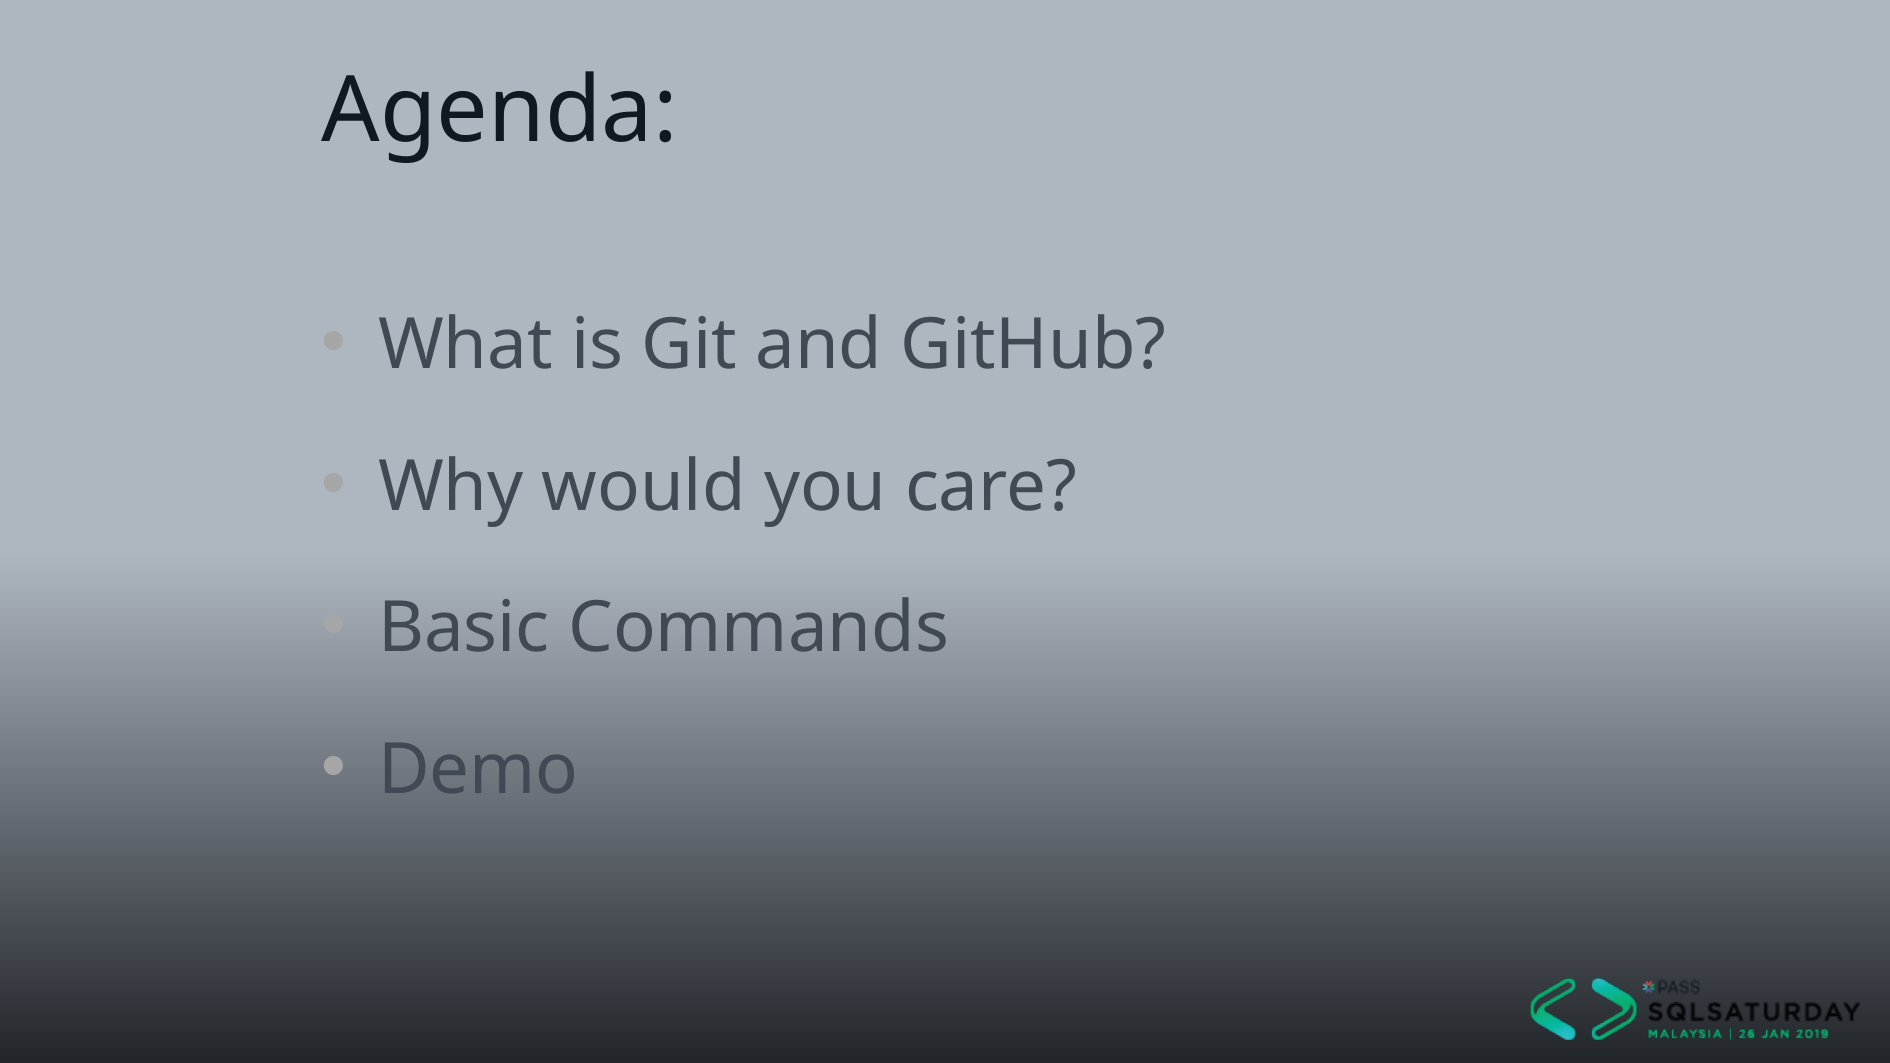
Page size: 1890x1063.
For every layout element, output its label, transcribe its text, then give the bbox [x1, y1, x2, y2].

text_box What is Git and GitHub? Why would you care? Basic Commands Demo [307, 248, 1583, 950]
picture [1529, 977, 1890, 1042]
text_box Agenda: [307, 42, 1583, 220]
